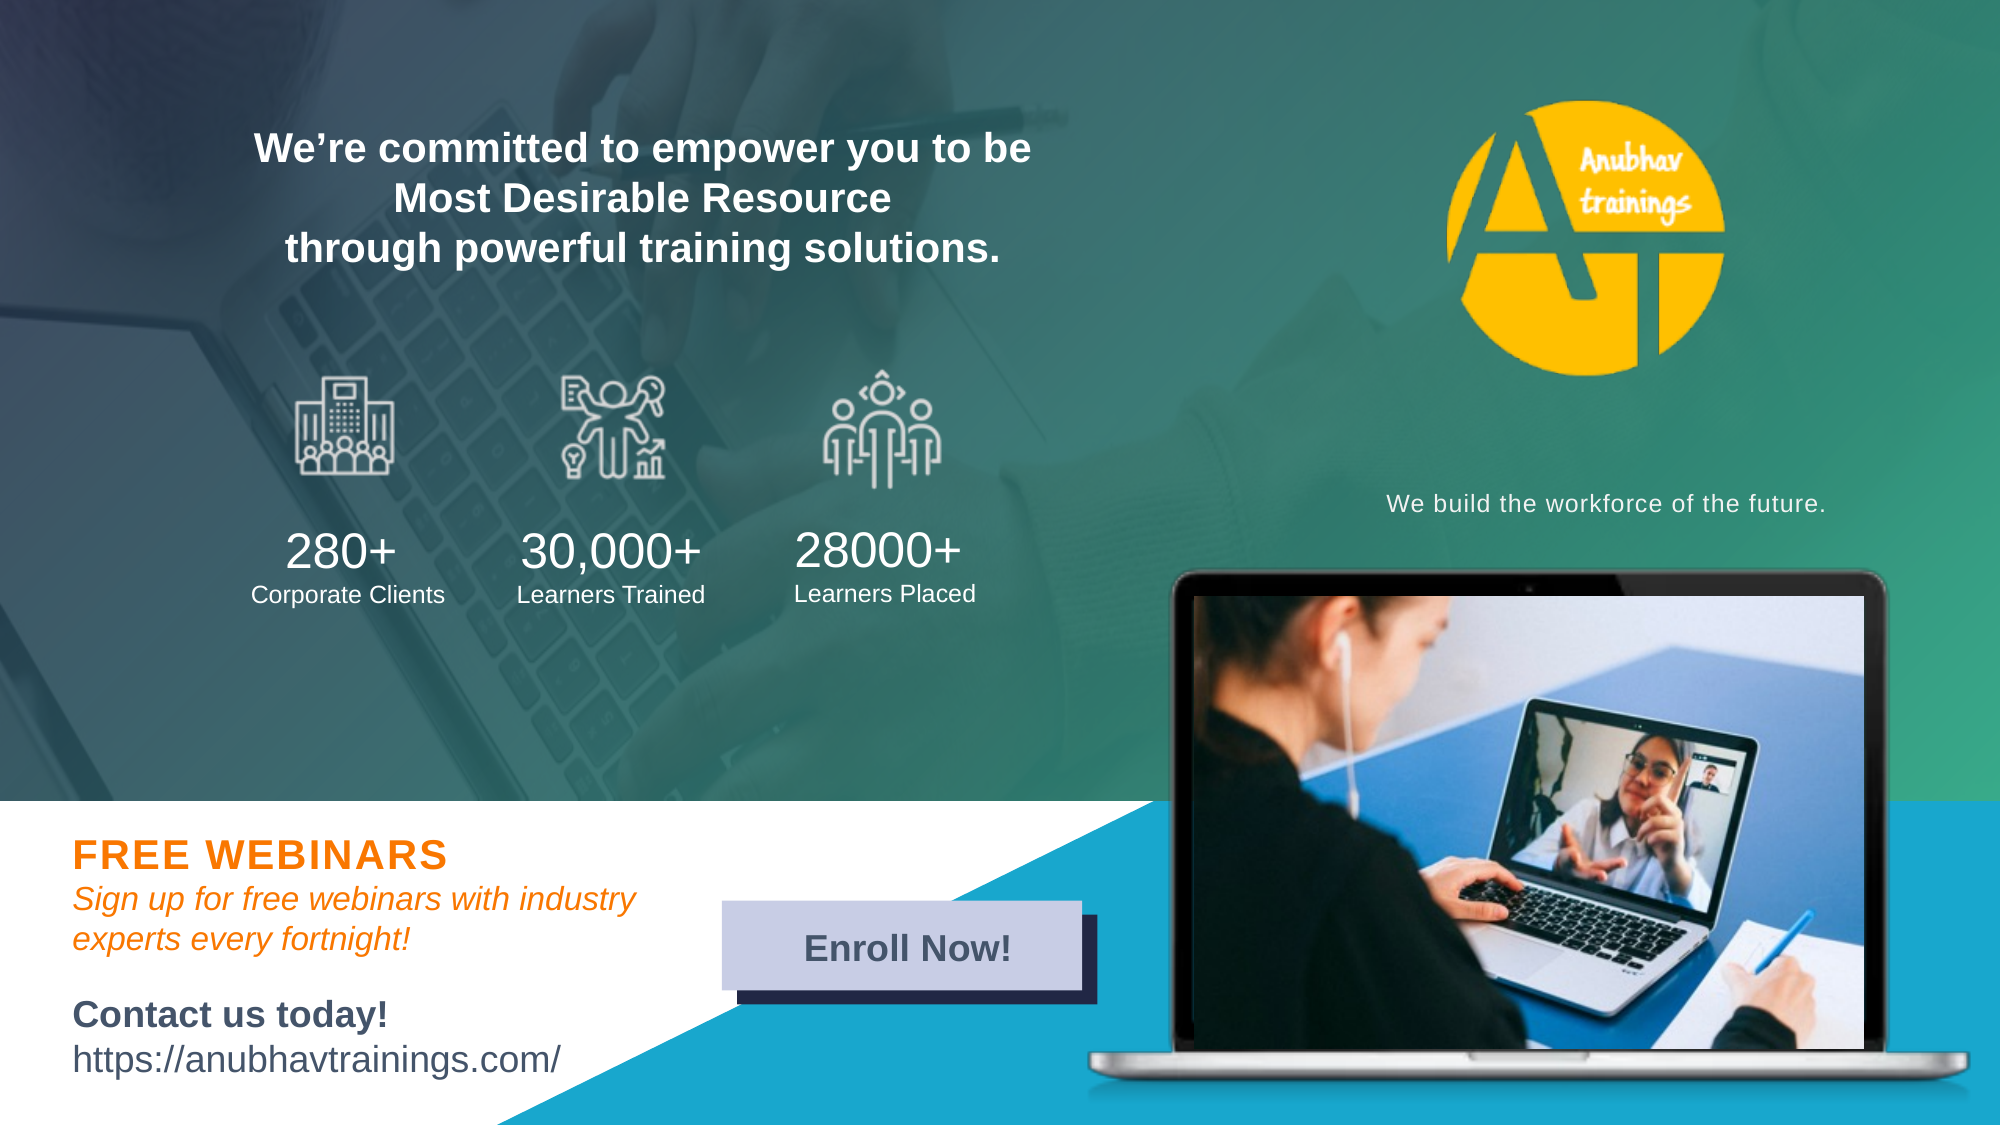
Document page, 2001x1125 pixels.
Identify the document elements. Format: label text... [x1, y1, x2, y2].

text_box [721, 900, 1069, 992]
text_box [1069, 552, 1991, 1108]
text_box [736, 992, 1069, 1005]
text_box Enroll Now! [789, 917, 1028, 977]
text_box FREE WEBINARS Sign up for free webinars with industry experts every fortnight! [57, 820, 698, 965]
picture [0, 0, 2000, 801]
text_box [496, 801, 2000, 1125]
text_box Contact us today! https://anubhavtrainings.com/ [57, 982, 654, 1088]
